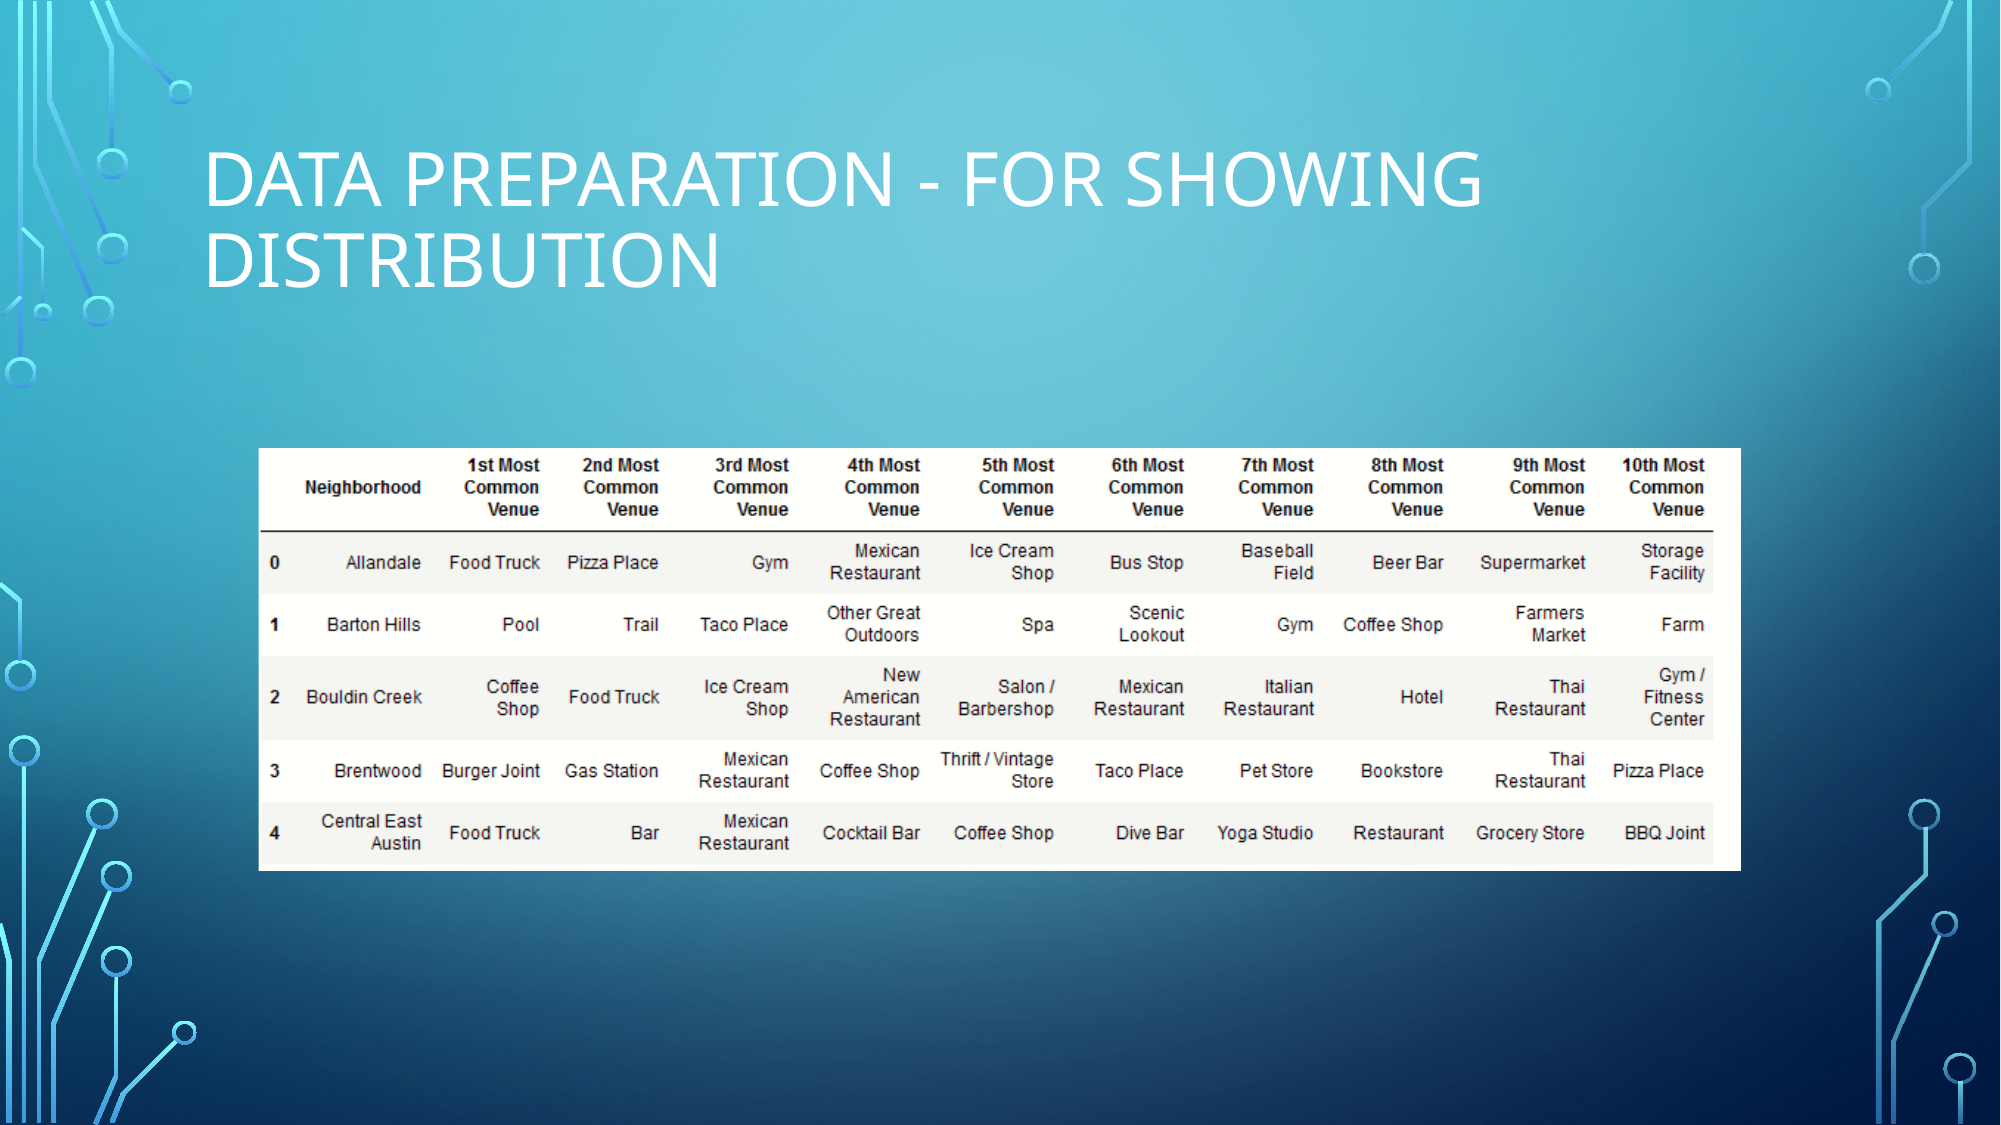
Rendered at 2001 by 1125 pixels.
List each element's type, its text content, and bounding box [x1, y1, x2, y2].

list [258, 448, 1742, 871]
title Data Preparation - For Showing Distribution [187, 101, 1813, 344]
